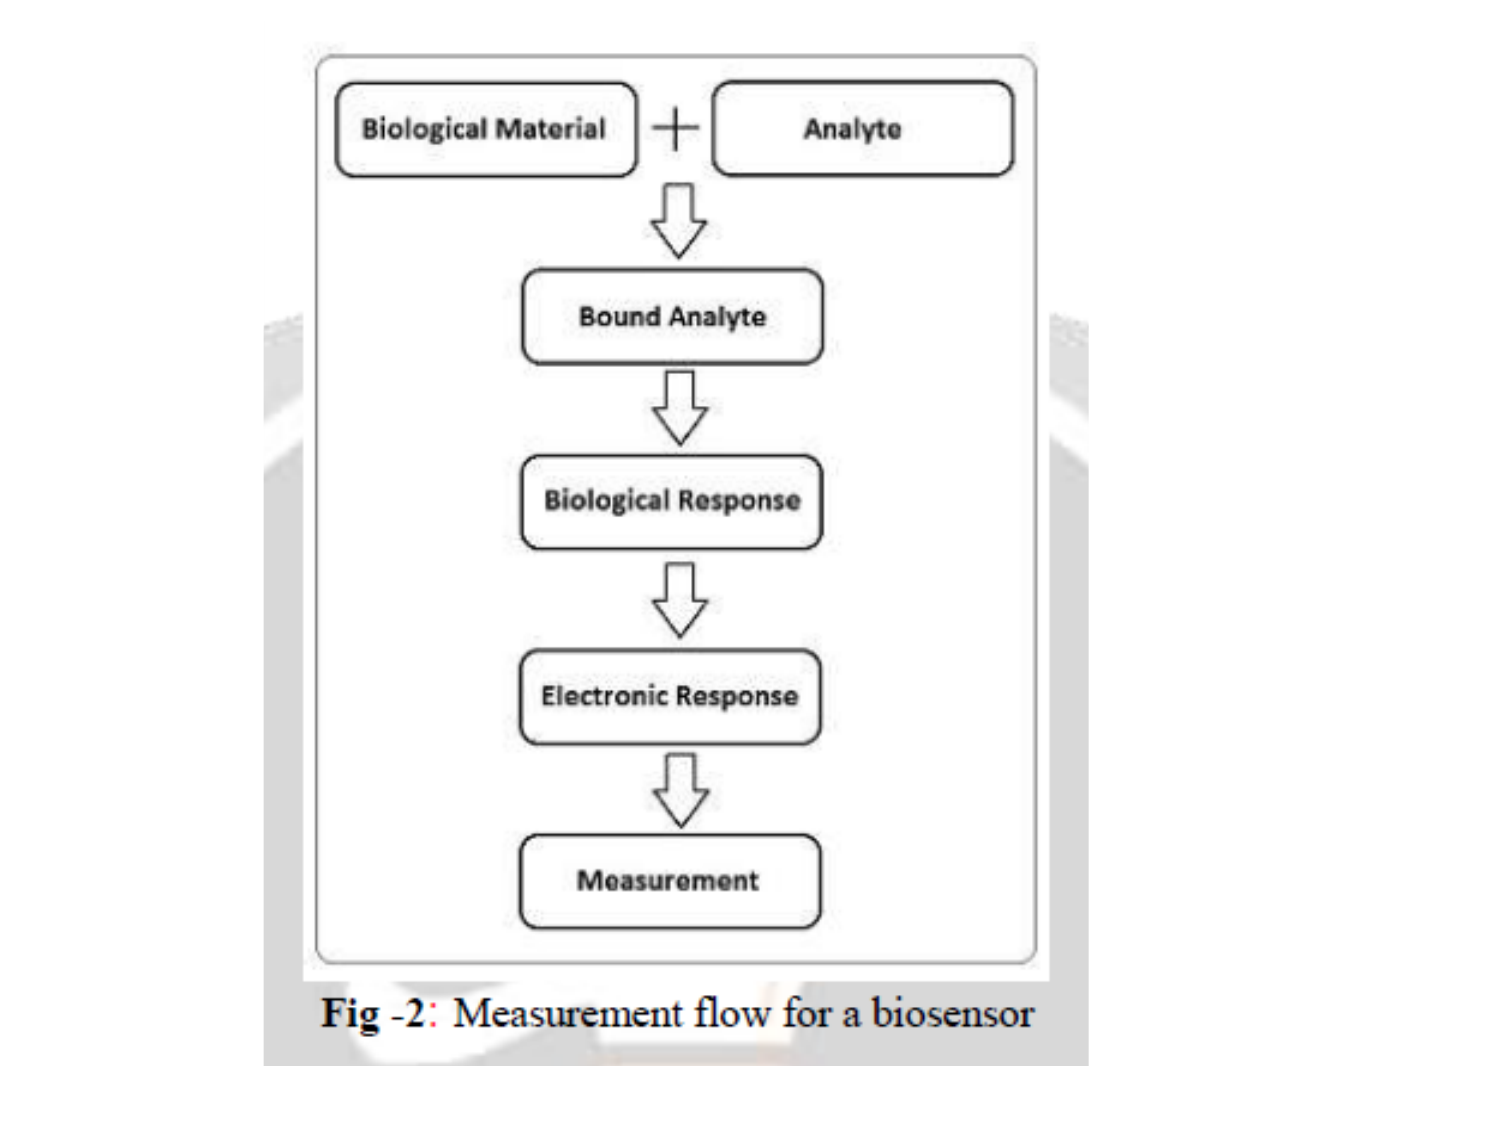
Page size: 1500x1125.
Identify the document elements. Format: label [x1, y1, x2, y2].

picture [263, 21, 1089, 1066]
